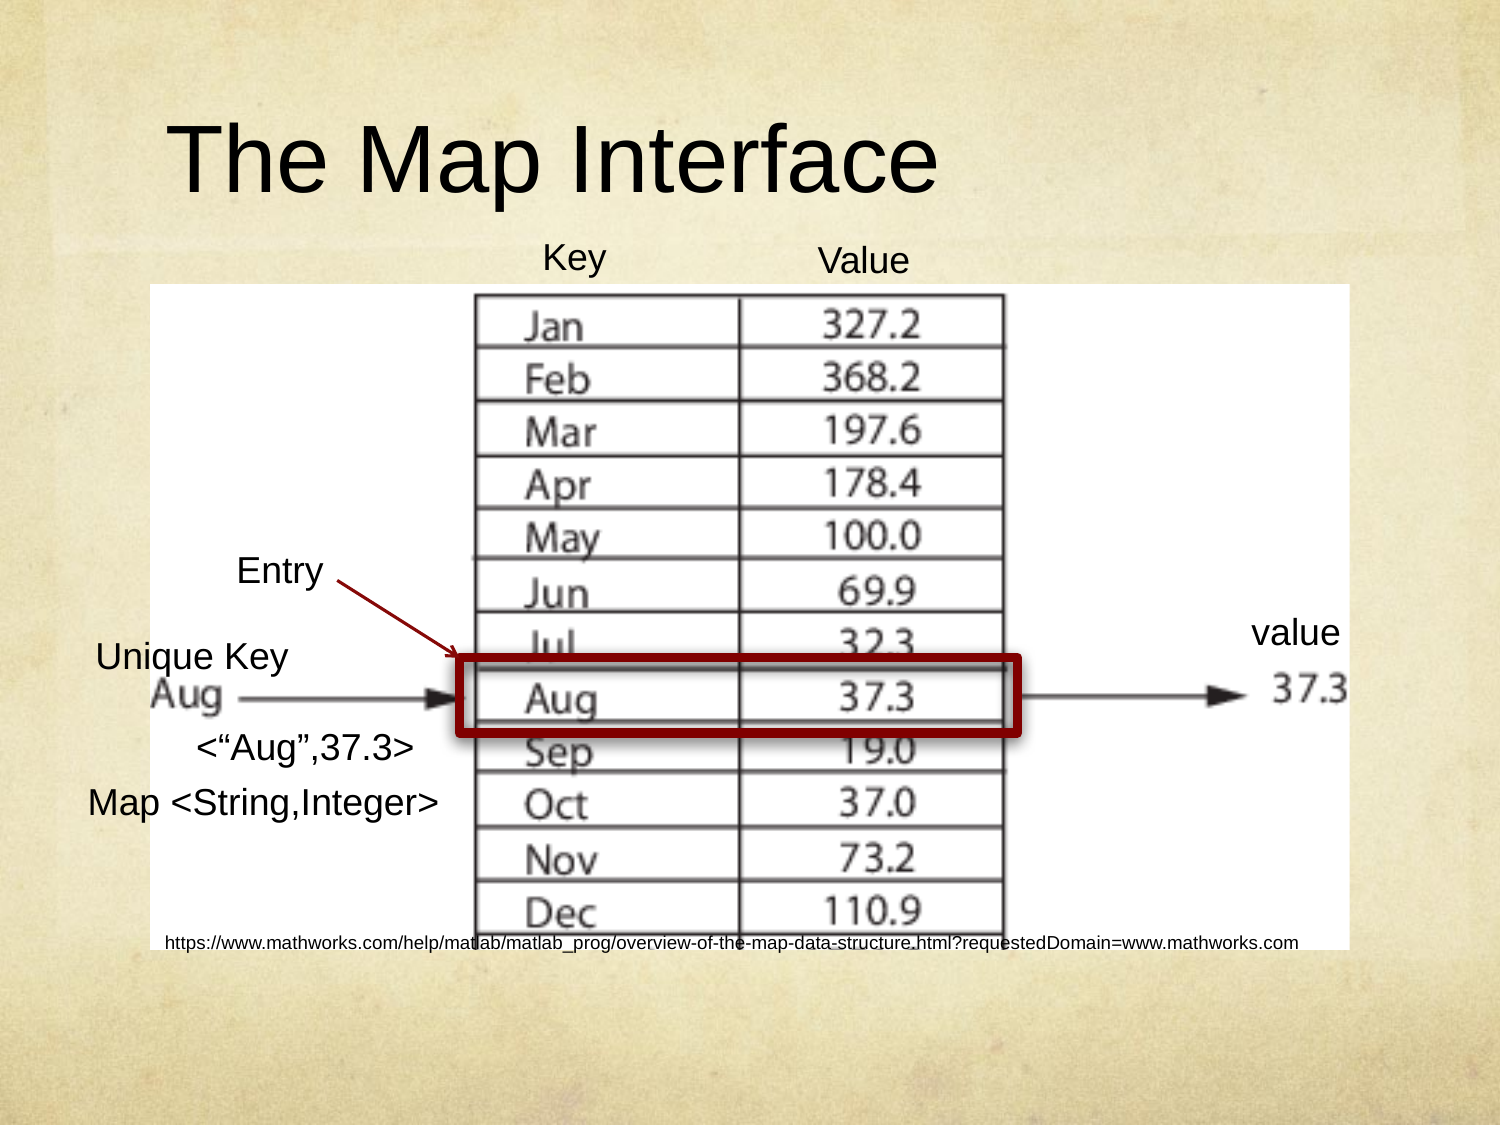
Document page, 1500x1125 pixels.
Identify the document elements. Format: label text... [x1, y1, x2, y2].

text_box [336, 579, 460, 659]
text_box Unique Key [80, 624, 136, 685]
title The Map Interface [150, 82, 1350, 225]
picture [0, 0, 1500, 1125]
text_box Key [527, 225, 622, 277]
text_box Value [802, 228, 925, 277]
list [149, 284, 1351, 951]
text_box Map <String,Integer> [72, 770, 136, 831]
